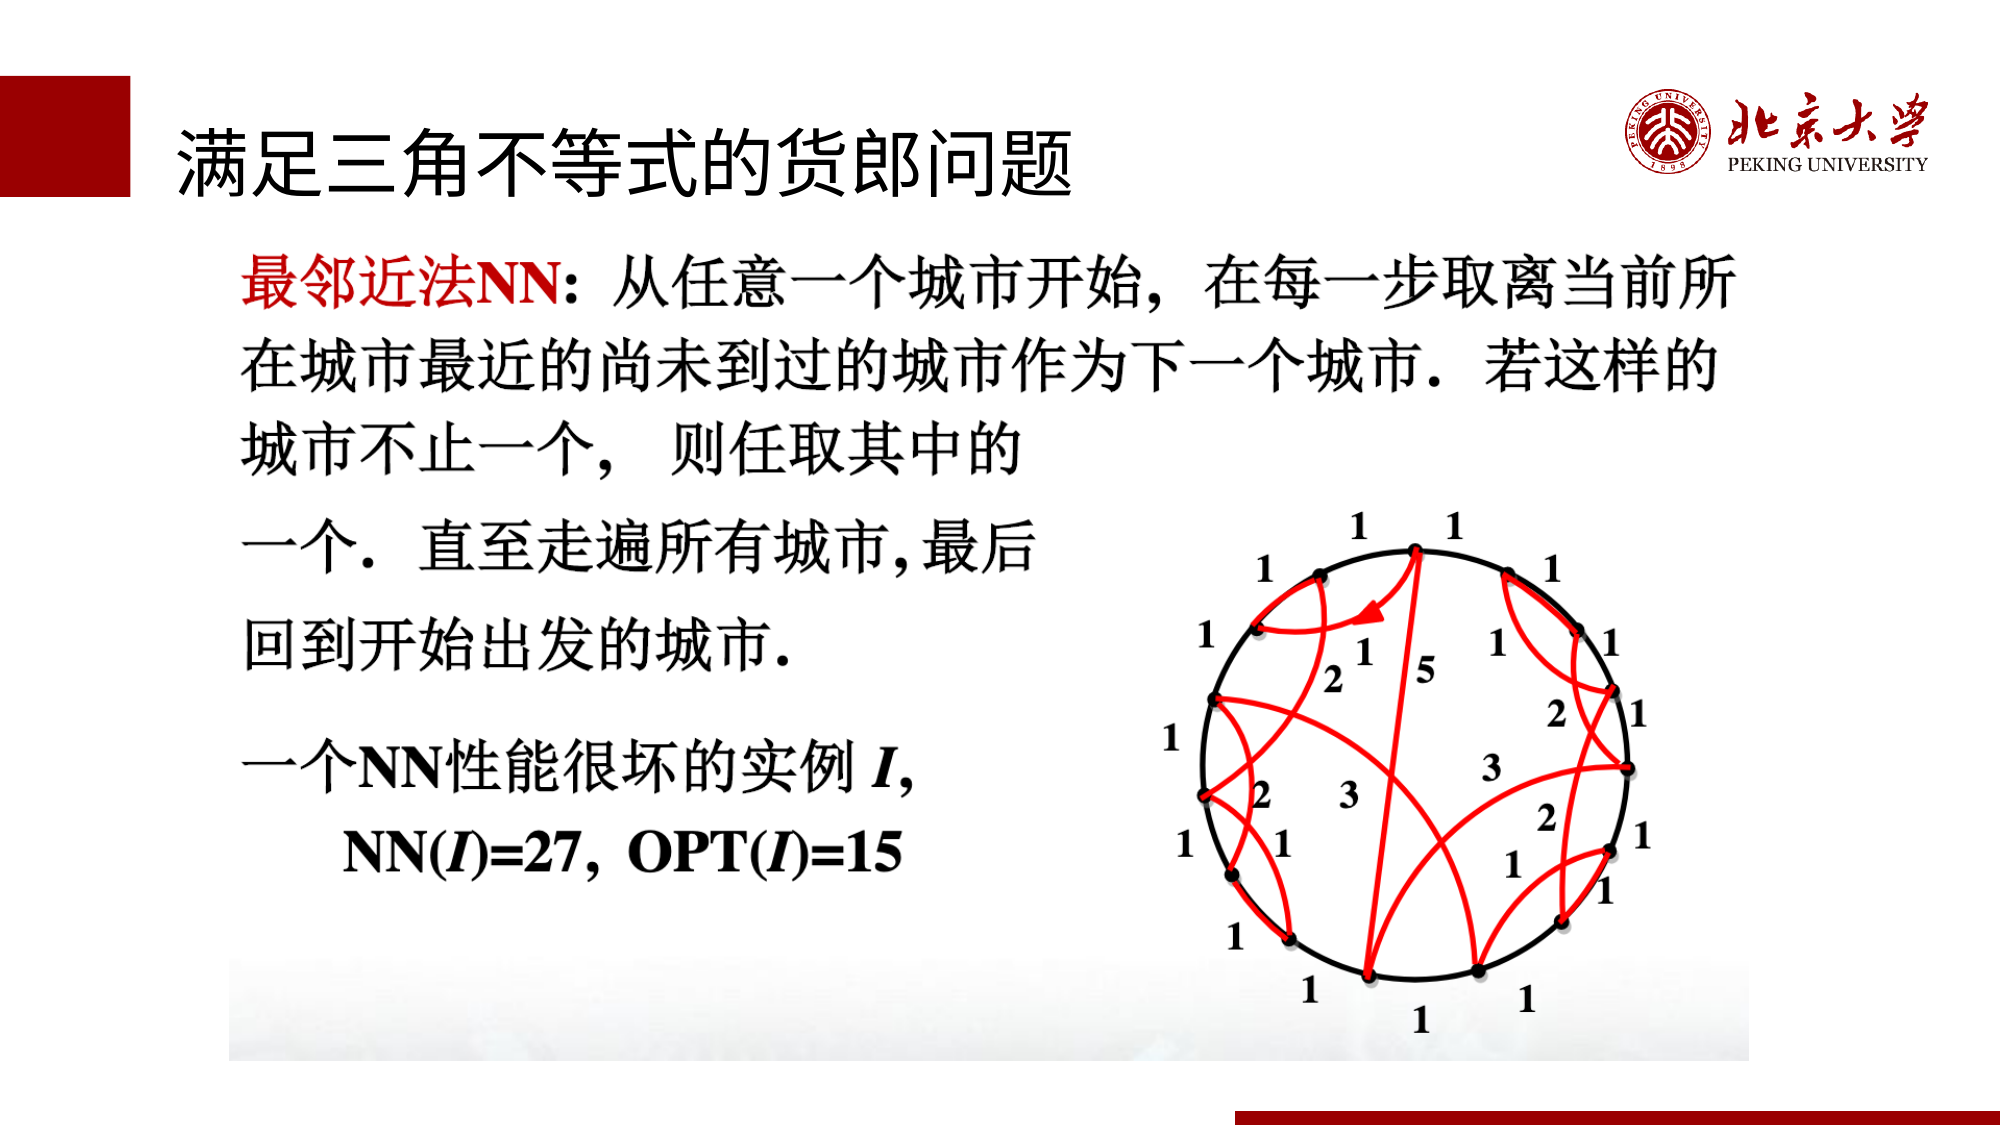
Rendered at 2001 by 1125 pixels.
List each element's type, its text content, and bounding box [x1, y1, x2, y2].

text_box [1235, 1111, 2000, 1125]
text_box 满足三角不等式的货郎问题 [159, 63, 1841, 214]
picture [1625, 89, 1928, 174]
picture [229, 236, 1749, 1062]
text_box [0, 75, 131, 197]
